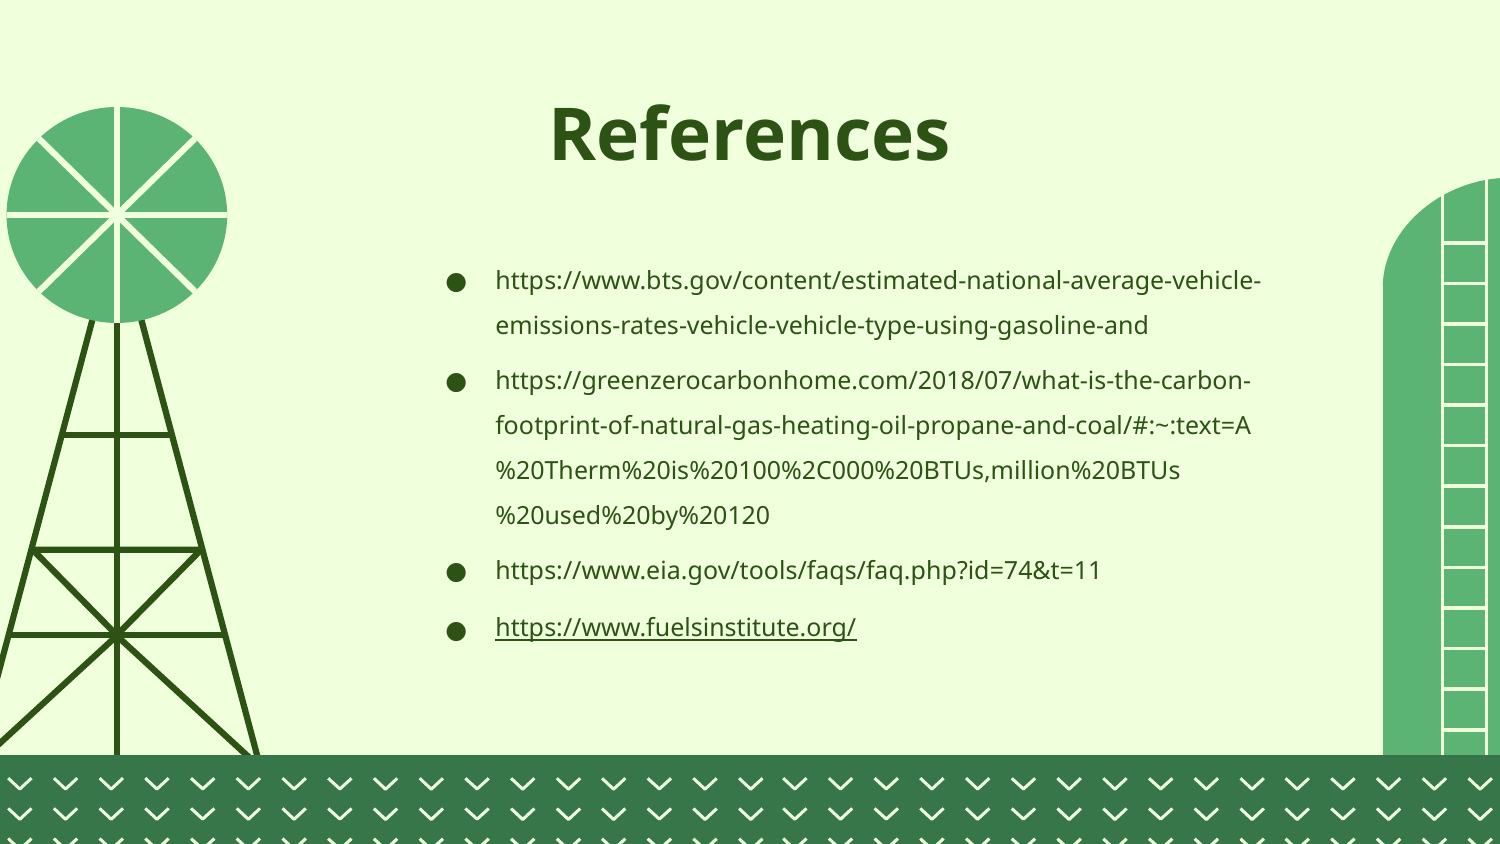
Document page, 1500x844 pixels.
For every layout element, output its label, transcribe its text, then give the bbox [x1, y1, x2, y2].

title References [118, 72, 1382, 167]
list https://www.bts.gov/content/estimated-national-average-vehicle-emissions-rates-vehicle-vehicle-type-using-gasoline-and https://greenzerocarbonhome.com/2018/07/what-is-the-carbon-footprint-of-natural-gas-heating-oil-propane-and-coal/#:~:text=A%20Therm%20is%20100%2C000%20BTUs,million%20BTUs%20used%20by%20120 https://www.eia.gov/tools/faqs/faq.php?id=74&t=11 https://www.fuelsinstitute.org/ [405, 234, 1288, 641]
